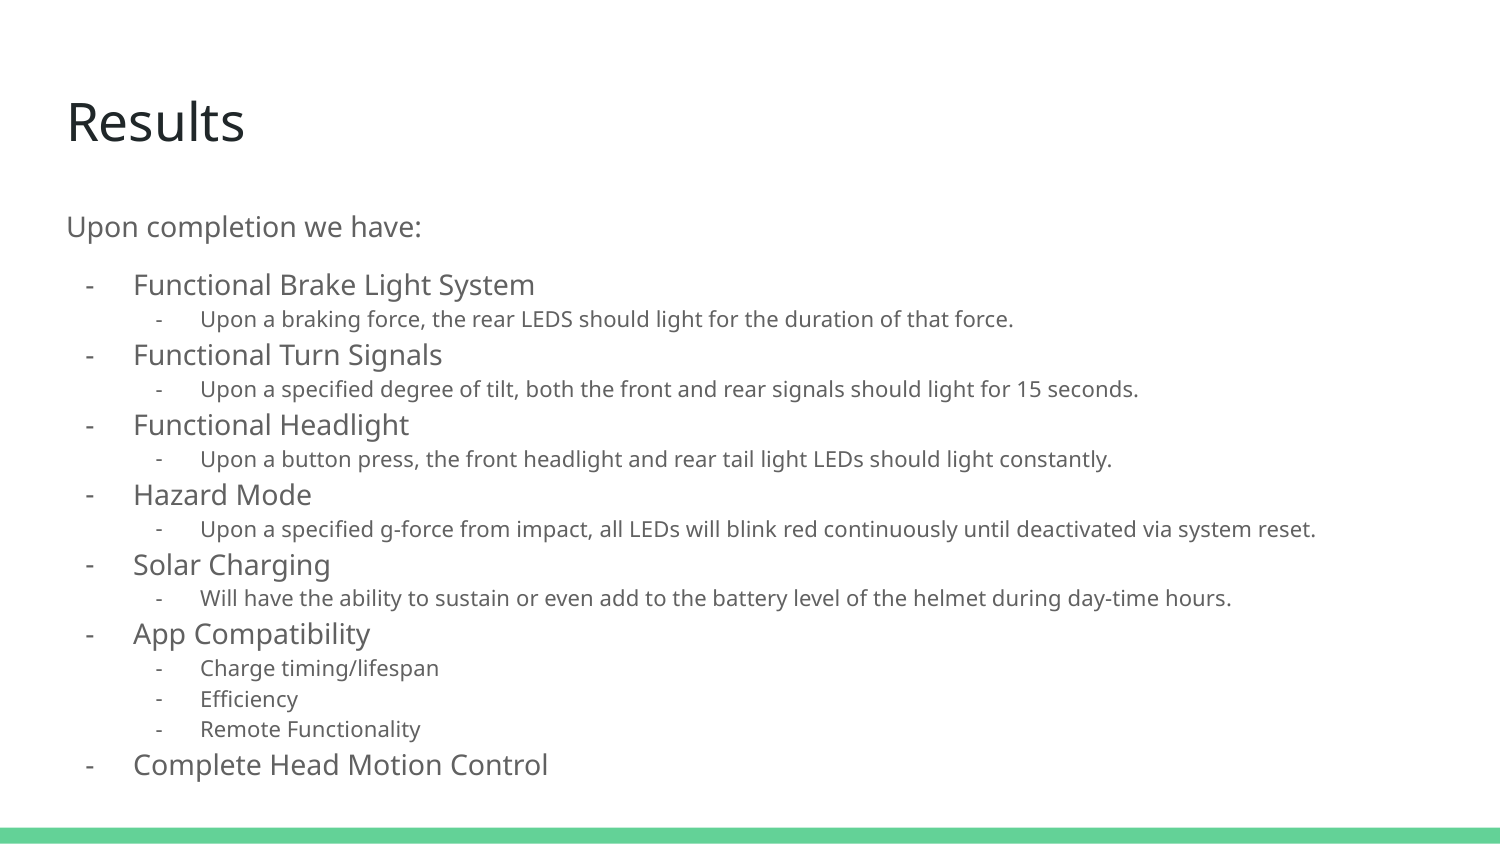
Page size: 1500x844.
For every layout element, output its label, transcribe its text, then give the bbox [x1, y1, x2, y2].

title Results [51, 72, 1449, 167]
list Upon completion we have: Functional Brake Light System Upon a braking force, the rear LEDS should light for the duration of that force. Functional Turn Signals Upon a specified degree of tilt, both the front and rear signals should light for 15 seconds. Functional Headlight Upon a button press, the front headlight and rear tail light LEDs should light constantly. Hazard Mode Upon a specified g-force from impact, all LEDs will blink red continuously until deactivated via system reset. Solar Charging Will have the ability to sustain or even add to the battery level of the helmet during day-time hours. App Compatibility Charge timing/lifespan Efficiency Remote Functionality Complete Head Motion Control [51, 189, 1449, 799]
